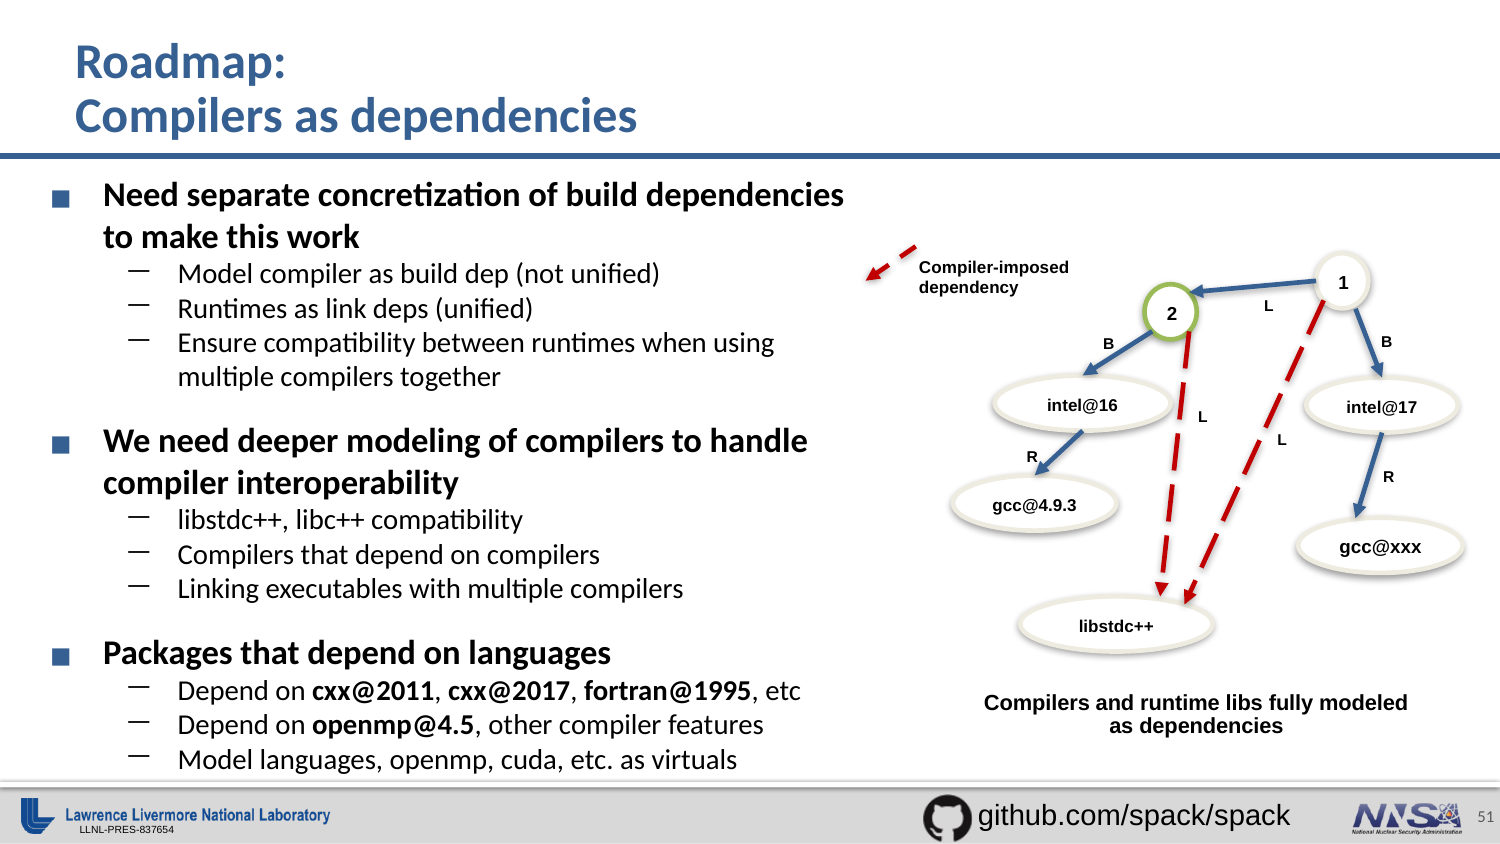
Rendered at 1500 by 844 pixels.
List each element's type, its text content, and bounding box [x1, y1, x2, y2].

picture [1346, 793, 1467, 840]
list Need separate concretization of build dependencies to make this work Model compiler as build dep (not unified) Runtimes as link deps (unified) Ensure compatibility between runtimes when using multiple compilers together We need deeper modeling of compilers to handle compiler interoperability libstdc++, libc++ compatibility Compilers that depend on compilers Linking executables with multiple compilers Packages that depend on languages Depend on cxx@2011, cxx@2017, fortran@1995, etc Depend on openmp@4.5, other compiler features Model languages, openmp, cuda, etc. as virtuals [28, 172, 878, 776]
title Roadmap: Compilers as dependencies [75, 26, 1425, 152]
picture [21, 798, 359, 834]
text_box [865, 246, 1464, 652]
text_box Compilers and runtime libs fully modeled as dependencies [909, 683, 1484, 746]
